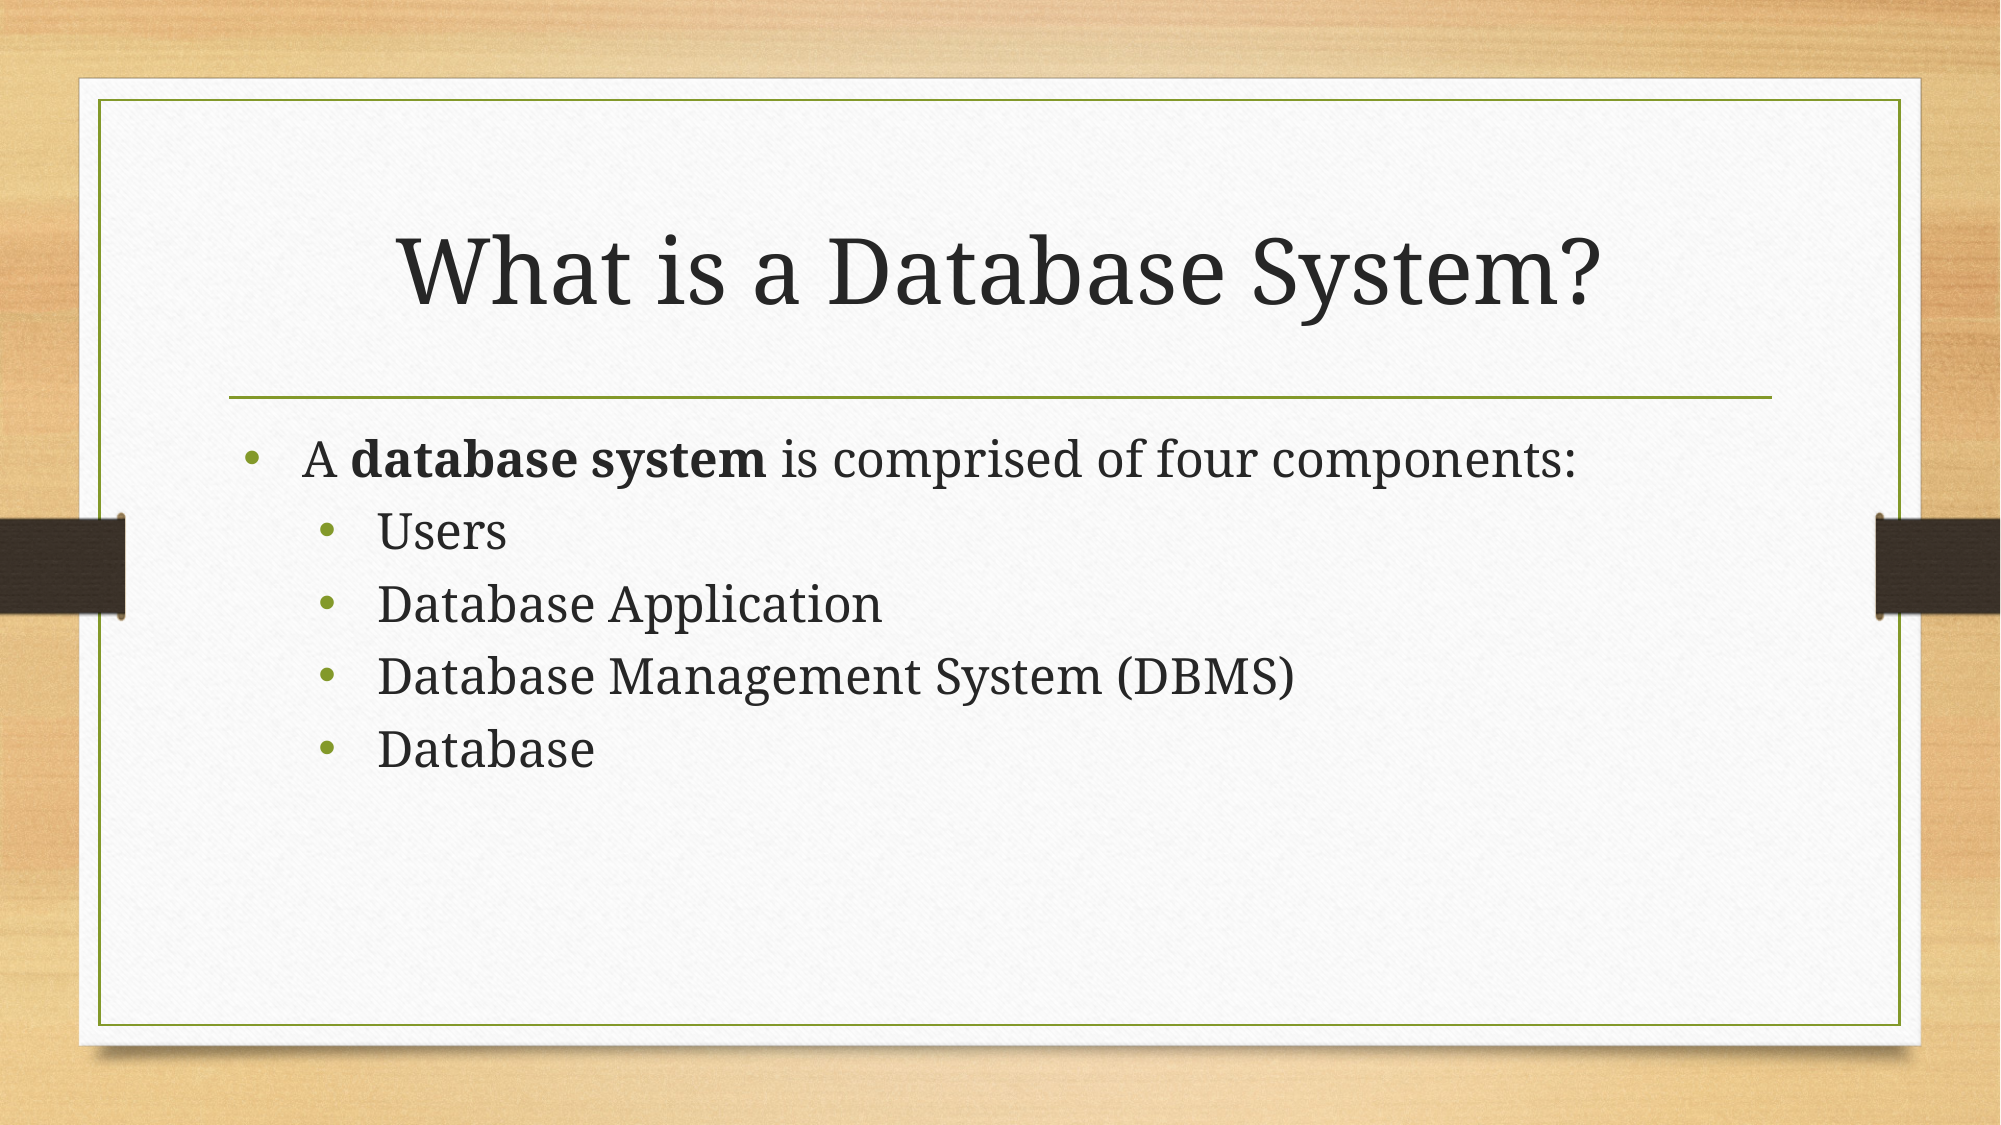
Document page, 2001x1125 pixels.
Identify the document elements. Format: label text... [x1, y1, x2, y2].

title What is a Database System? [212, 161, 1788, 375]
list A database system is comprised of four components: Users Database Application Database Management System (D B M S) Database [212, 419, 1788, 964]
picture [0, 0, 2001, 1125]
